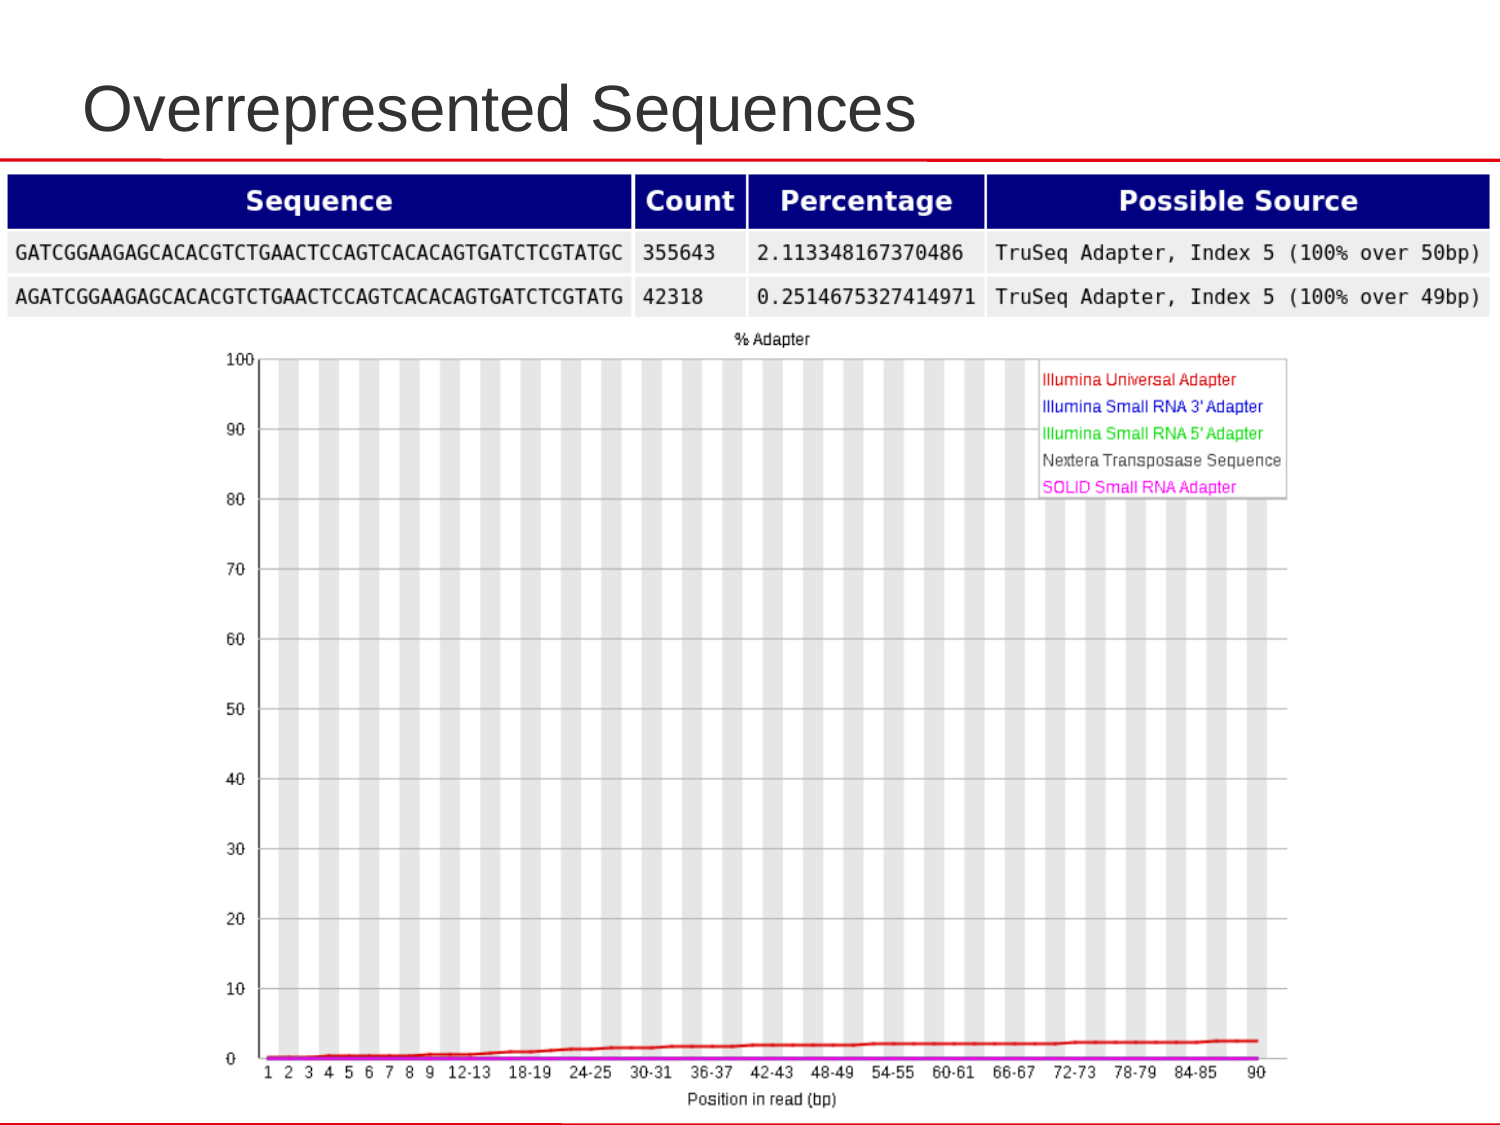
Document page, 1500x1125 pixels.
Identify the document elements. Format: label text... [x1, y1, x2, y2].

text_box Overrepresented Sequences [82, 66, 1411, 145]
picture [0, 172, 1500, 1123]
